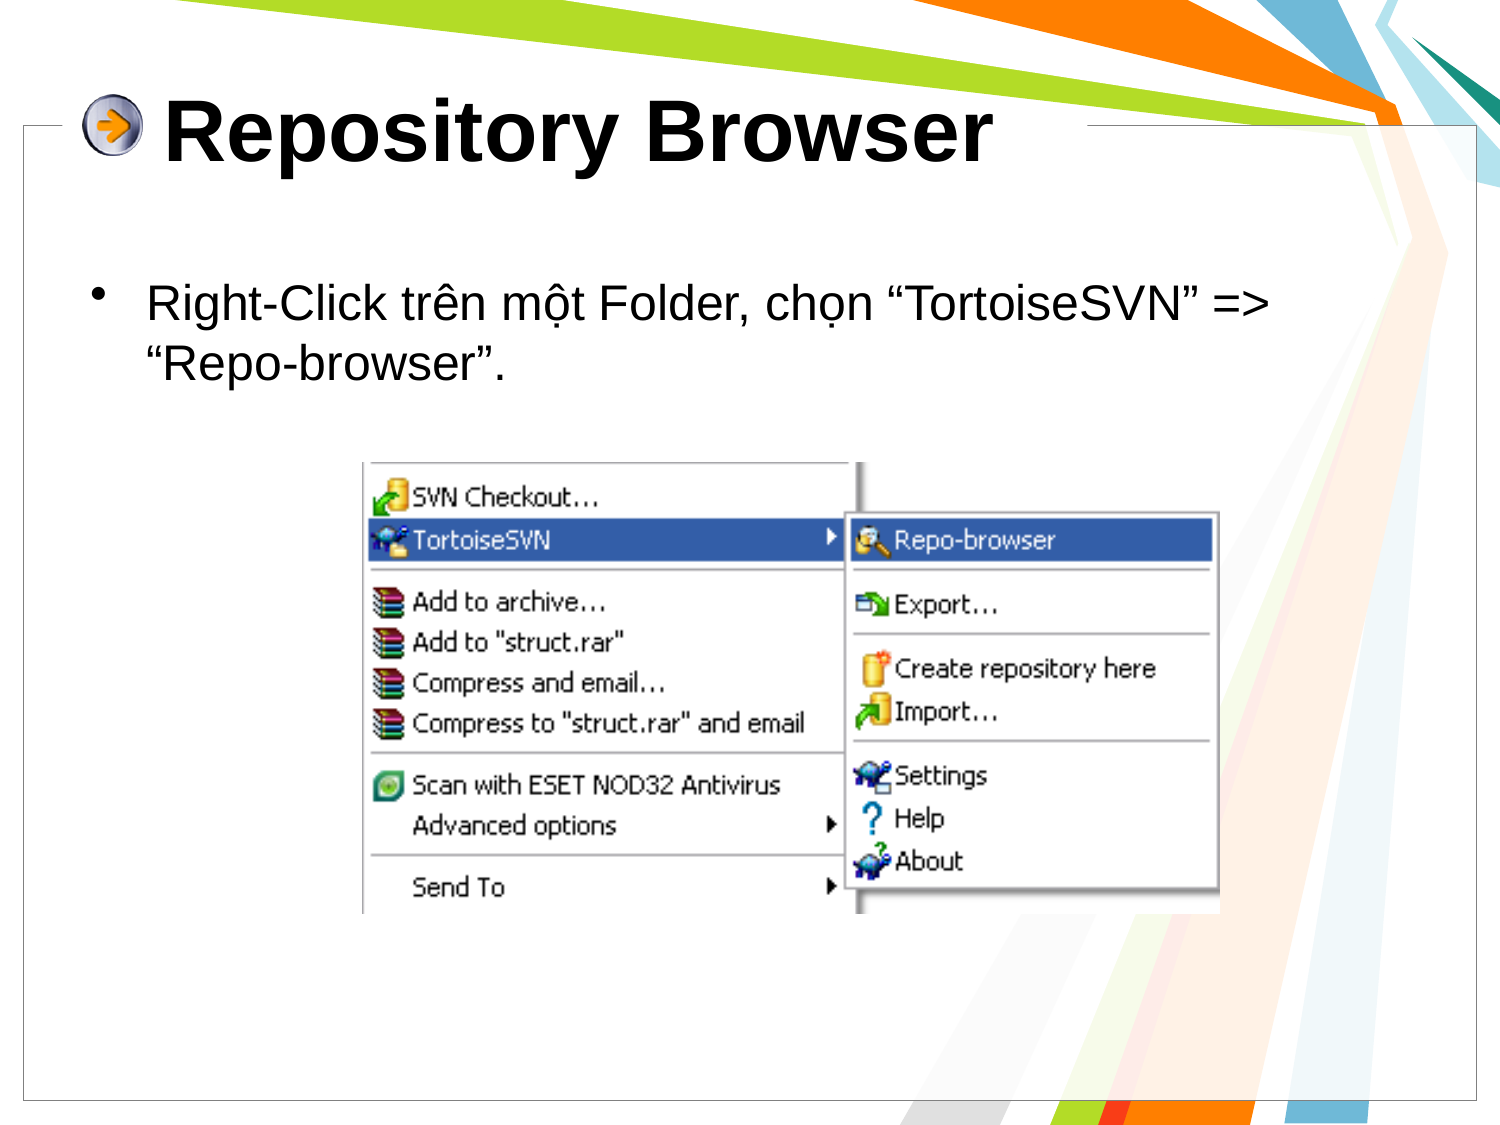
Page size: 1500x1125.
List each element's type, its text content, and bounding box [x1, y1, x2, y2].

picture [82, 94, 143, 156]
list Right-Click trên một Folder, chọn “TortoiseSVN” => “Repo-browser”. [74, 262, 1426, 1006]
title Repository Browser [147, 32, 1183, 221]
picture [362, 462, 1220, 914]
